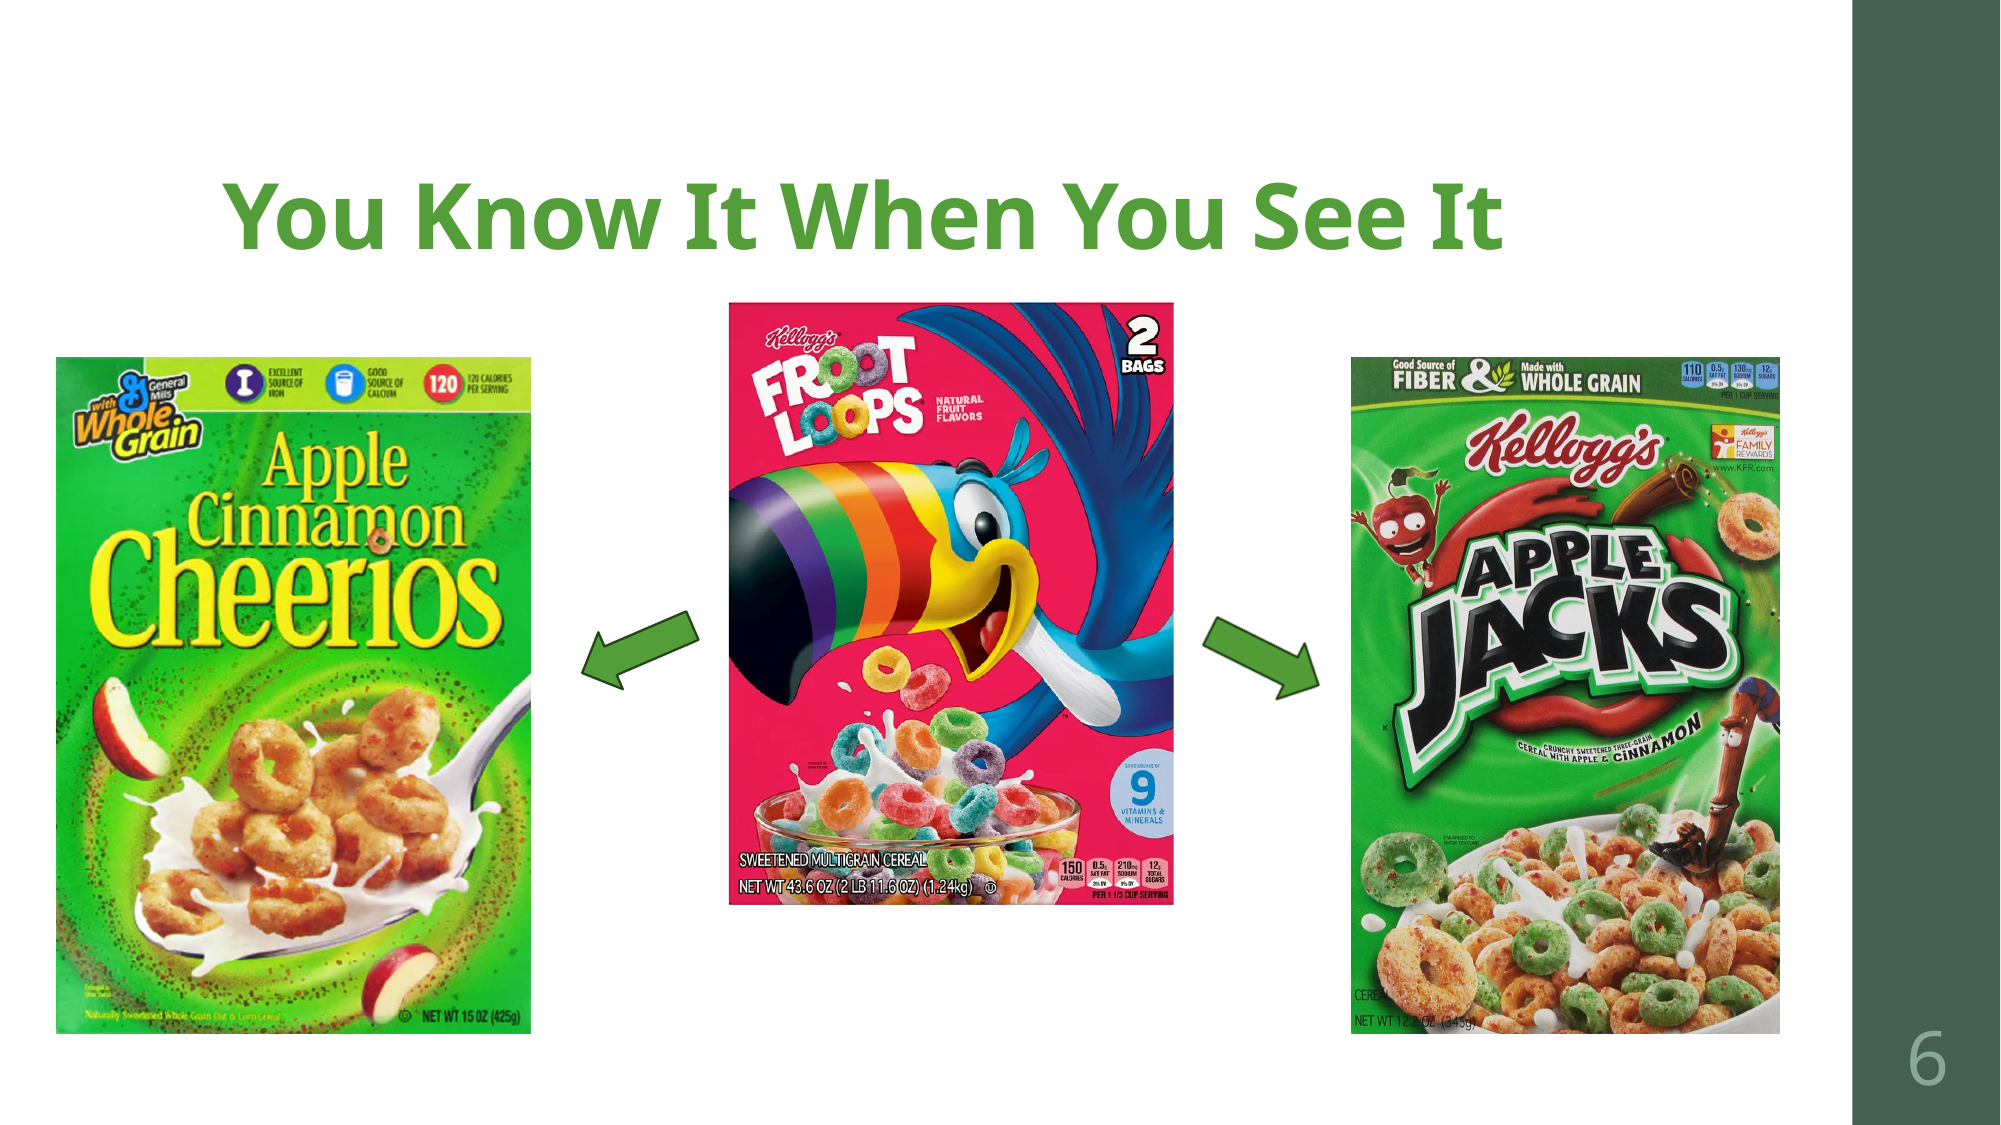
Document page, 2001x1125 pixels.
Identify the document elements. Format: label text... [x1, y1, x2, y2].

text_box [581, 610, 700, 691]
picture [1351, 357, 1780, 1034]
picture [56, 357, 531, 1034]
slide_number 6 [1852, 1012, 2000, 1110]
title You Know It When You See It [206, 43, 1797, 278]
picture [728, 301, 1174, 905]
picture [1195, 584, 1332, 726]
